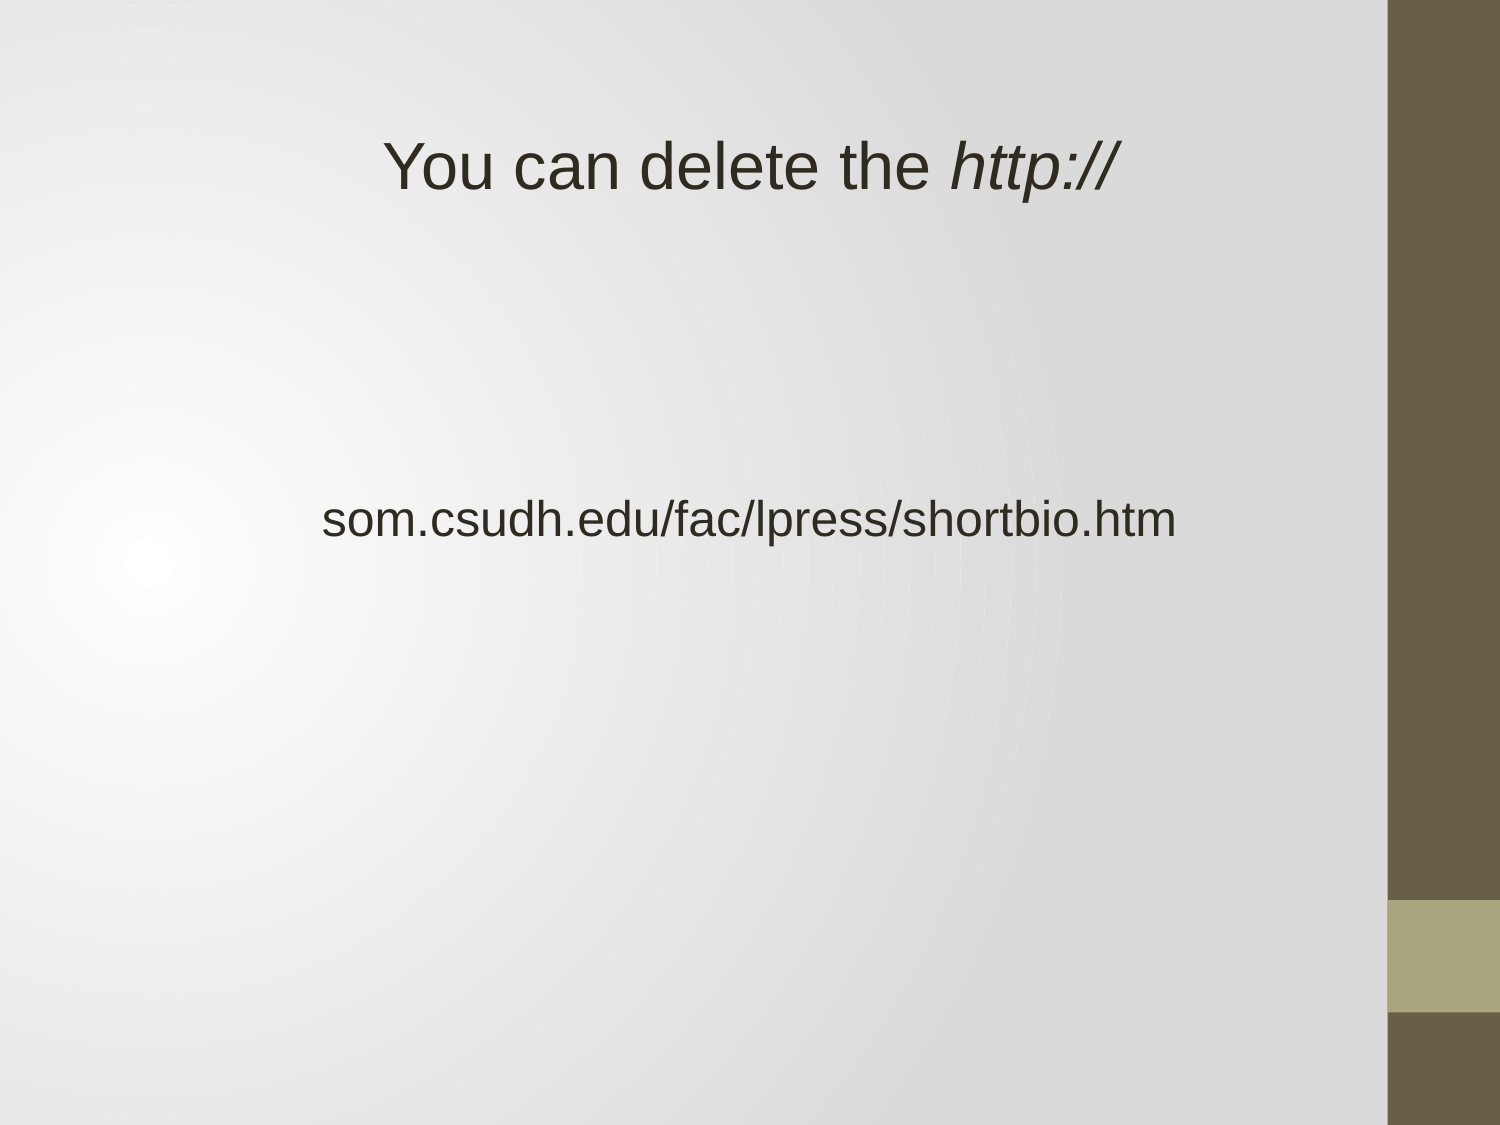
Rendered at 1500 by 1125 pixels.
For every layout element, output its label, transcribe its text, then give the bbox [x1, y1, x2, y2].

text_box som.csudh.edu/fac/lpress/shortbio.htm [0, 478, 1500, 554]
text_box You can delete the http:// [0, 115, 1500, 211]
